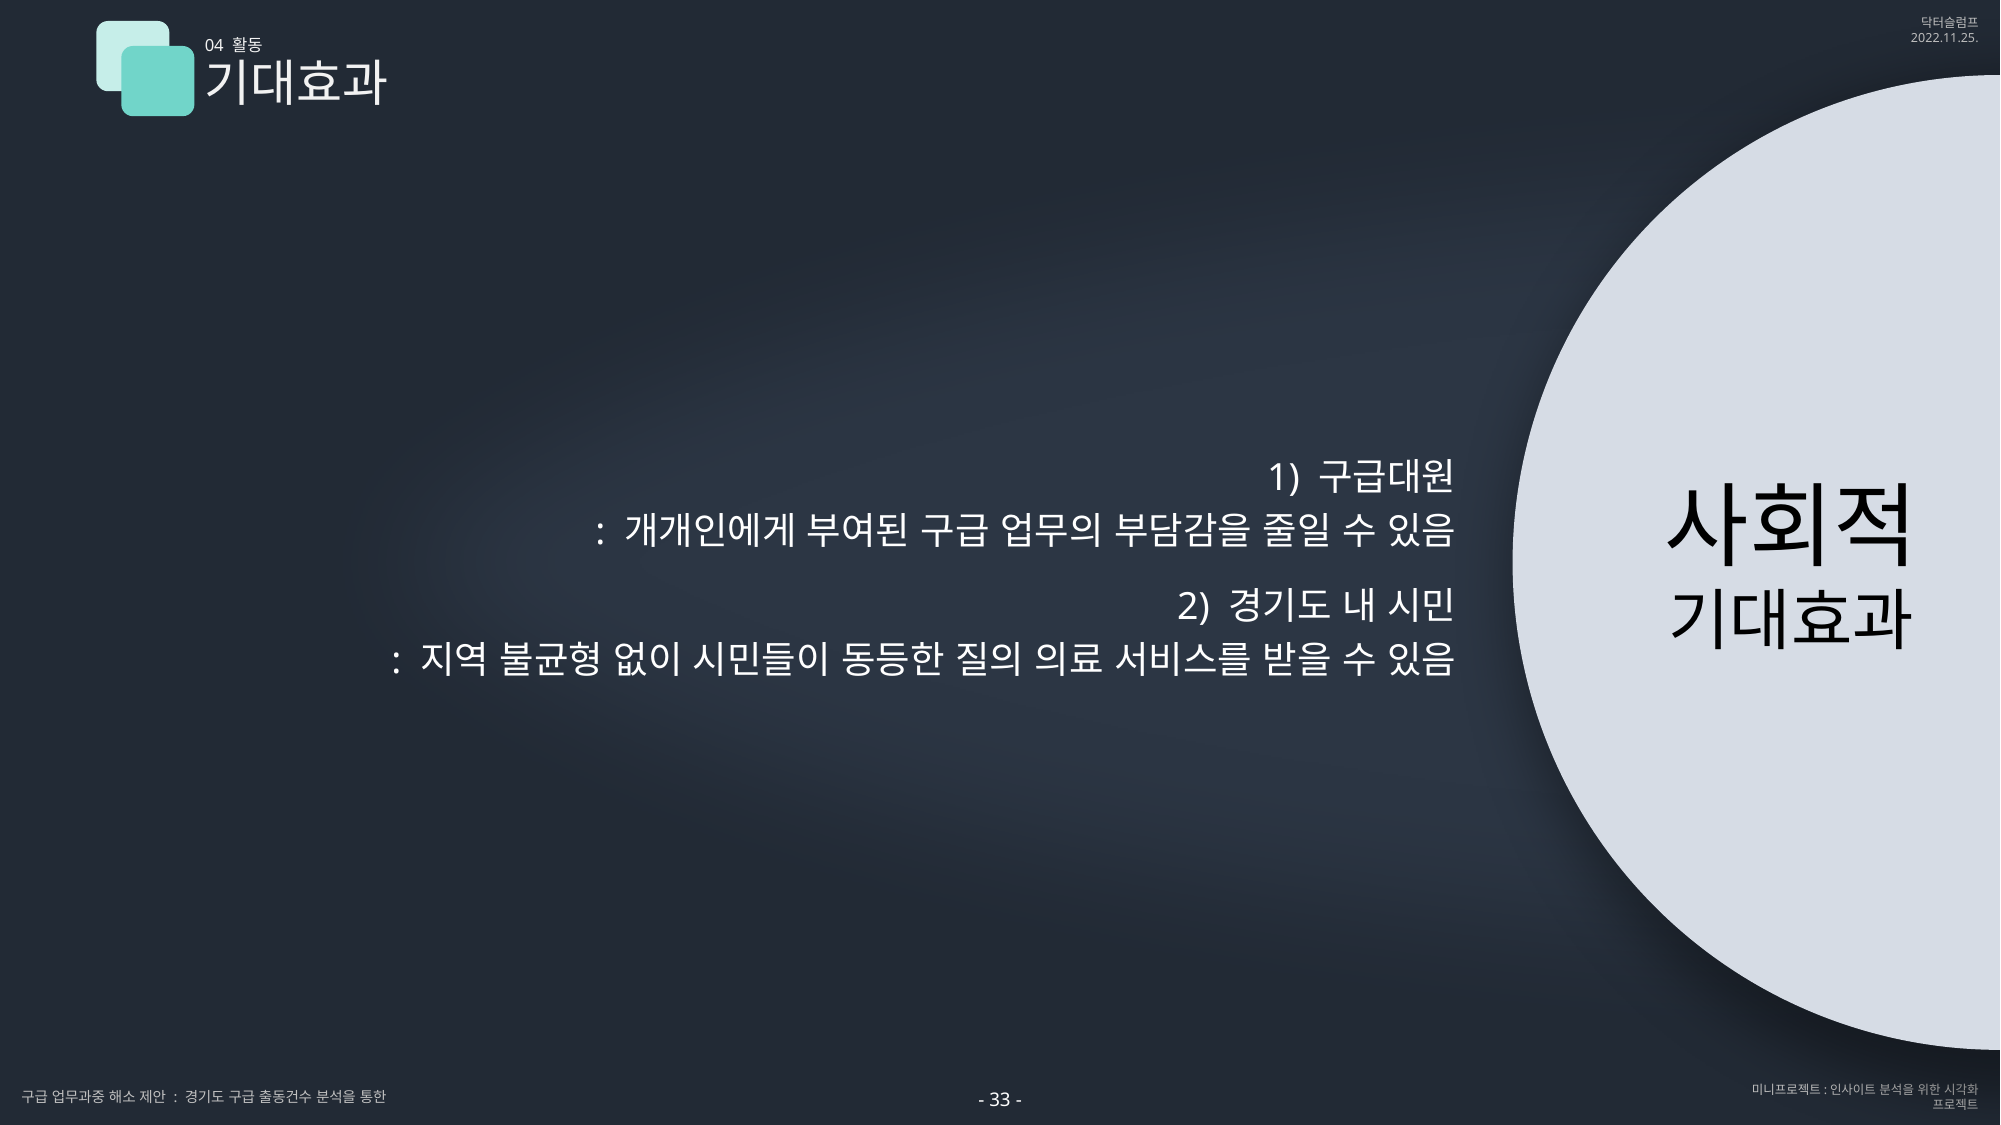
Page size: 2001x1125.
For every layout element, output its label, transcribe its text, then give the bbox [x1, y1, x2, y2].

list 기대효과 [204, 55, 757, 112]
text_box 사회적 기대효과 [1579, 460, 2000, 666]
text_box [1511, 73, 2000, 1051]
text_box [120, 44, 196, 118]
list 04 활동 [204, 34, 757, 55]
text_box - 33 - [978, 1087, 1022, 1111]
text_box 1) 구급대원 : 개개인에게 부여된 구급 업무의 부담감을 줄일 수 있음 2) 경기도 내 시민 : 지역 불균형 없이 시민들이 동등한 질의 의료 서비스를 받을 수 있음 [391, 444, 1457, 681]
text_box [833, 311, 1535, 811]
text_box [95, 19, 171, 93]
